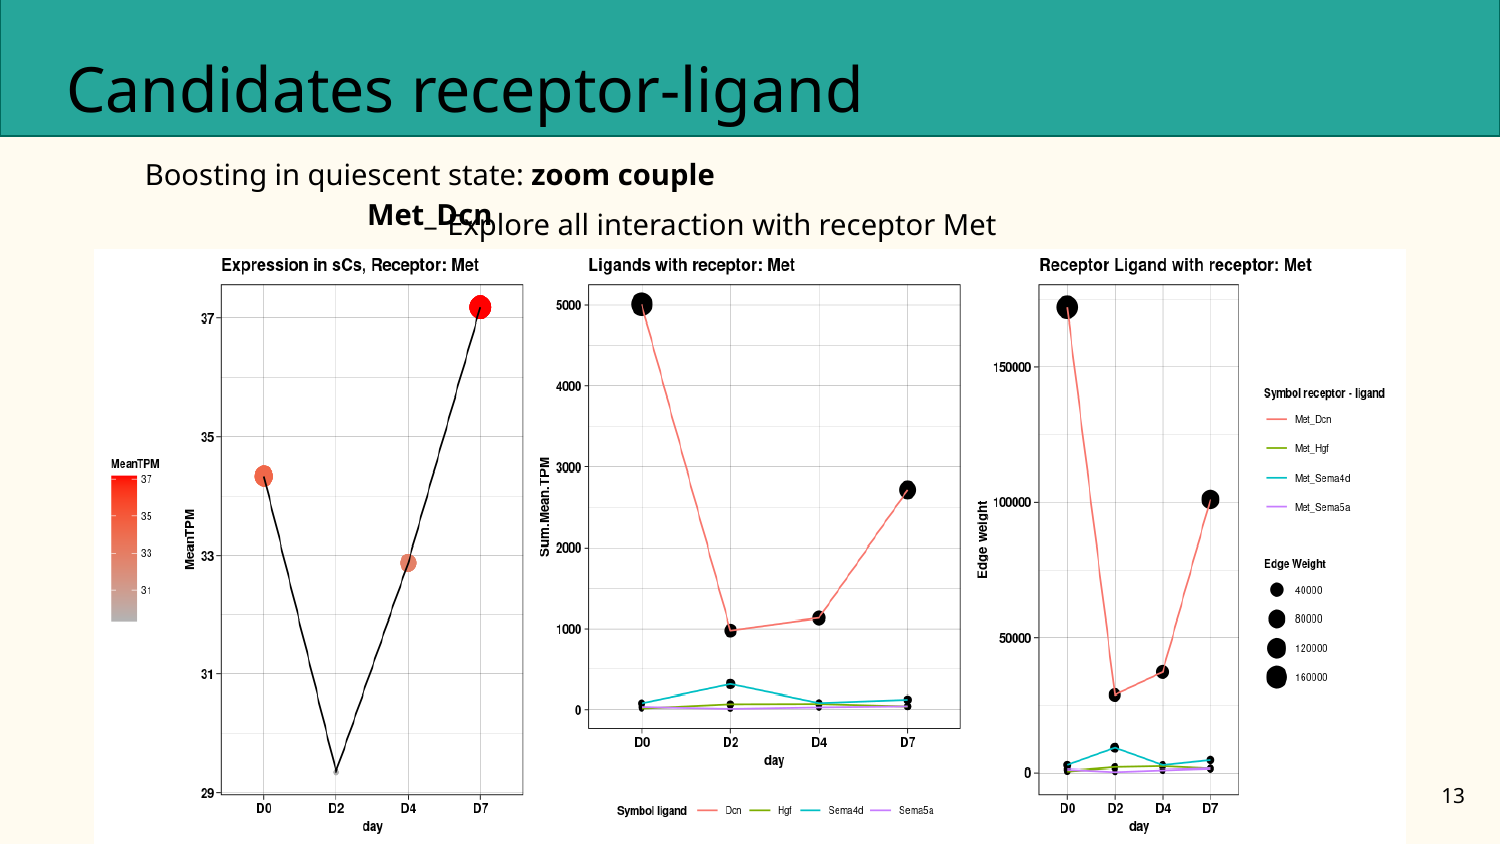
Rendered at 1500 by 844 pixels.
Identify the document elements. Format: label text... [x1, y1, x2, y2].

list Explore all interaction with receptor Met [54, 185, 1390, 744]
list Boosting in quiescent state: zoom couple Met_Dcn [67, 136, 793, 201]
picture [93, 249, 1406, 844]
title Candidates receptor-ligand [51, 35, 1449, 136]
text_box [0, 0, 1500, 136]
slide_number ‹#› [1412, 764, 1480, 830]
